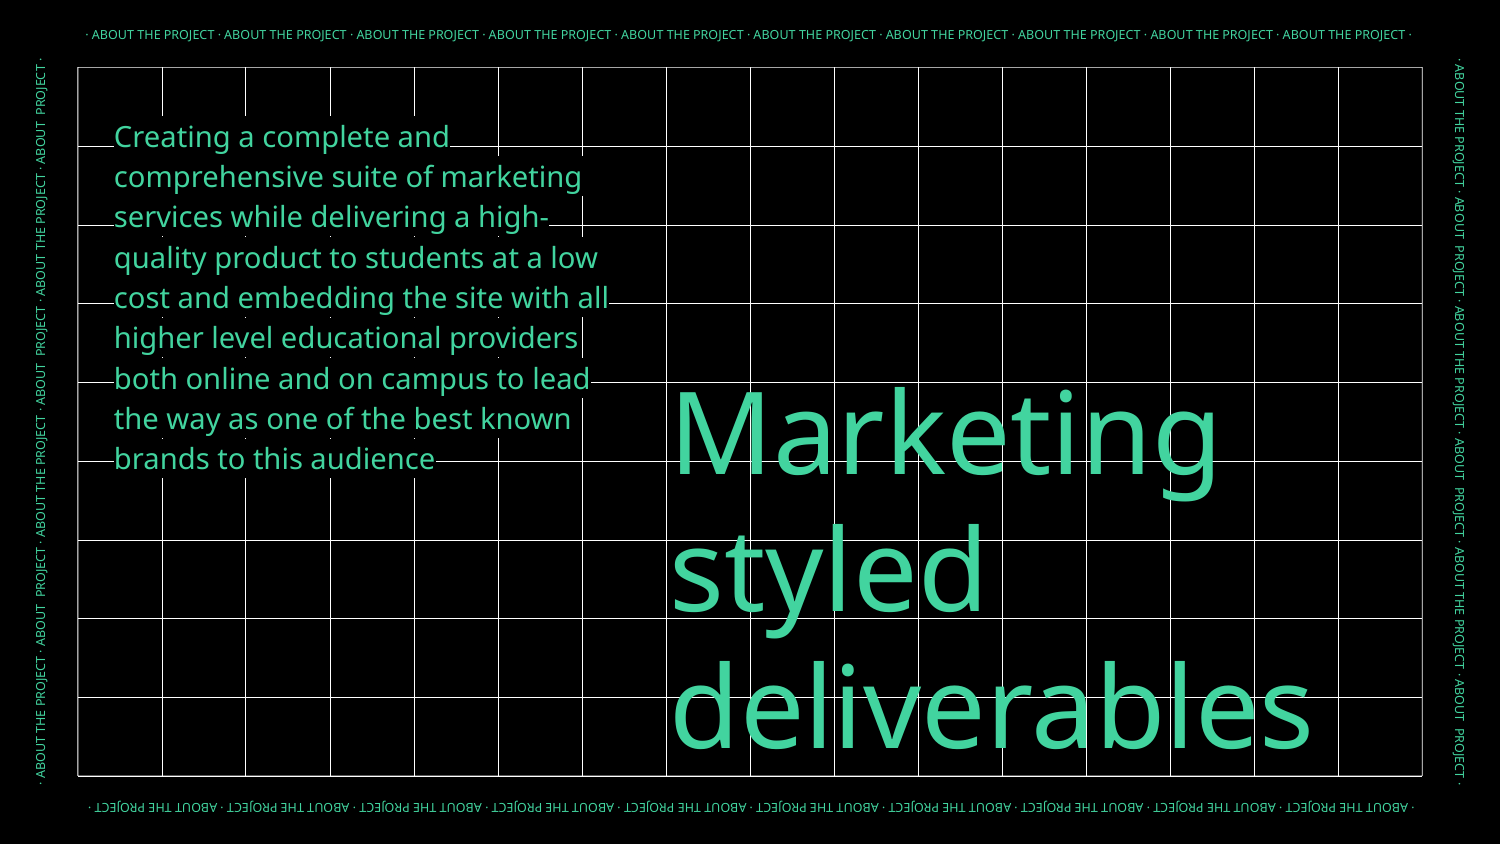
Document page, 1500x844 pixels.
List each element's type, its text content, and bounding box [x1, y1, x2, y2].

subtitle Creating a complete and comprehensive suite of marketing services while delivering a high-quality product to students at a low cost and embedding the site with all higher level educational providers both online and on campus to lead the way as one of the best known brands to this audience [99, 97, 655, 657]
text_box · ABOUT THE PROJECT · ABOUT PROJECT · ABOUT THE PROJECT · ABOUT PROJECT · ABOUT THE PROJECT · ABOUT PROJECT · [1422, 68, 1500, 776]
text_box · ABOUT THE PROJECT · ABOUT PROJECT · ABOUT THE PROJECT · ABOUT PROJECT · ABOUT THE PROJECT · ABOUT PROJECT · [0, 68, 78, 776]
title Marketing styled deliverables [654, 344, 1408, 710]
text_box · ABOUT THE PROJECT · ABOUT THE PROJECT · ABOUT THE PROJECT · ABOUT THE PROJECT · ABOUT THE PROJECT · ABOUT THE PROJECT · ABOUT THE PROJECT · ABOUT THE PROJECT · ABOUT THE PROJECT · ABOUT THE PROJECT · [0, 776, 1500, 844]
text_box · ABOUT THE PROJECT · ABOUT THE PROJECT · ABOUT THE PROJECT · ABOUT THE PROJECT · ABOUT THE PROJECT · ABOUT THE PROJECT · ABOUT THE PROJECT · ABOUT THE PROJECT · ABOUT THE PROJECT · ABOUT THE PROJECT · [0, 0, 1500, 68]
